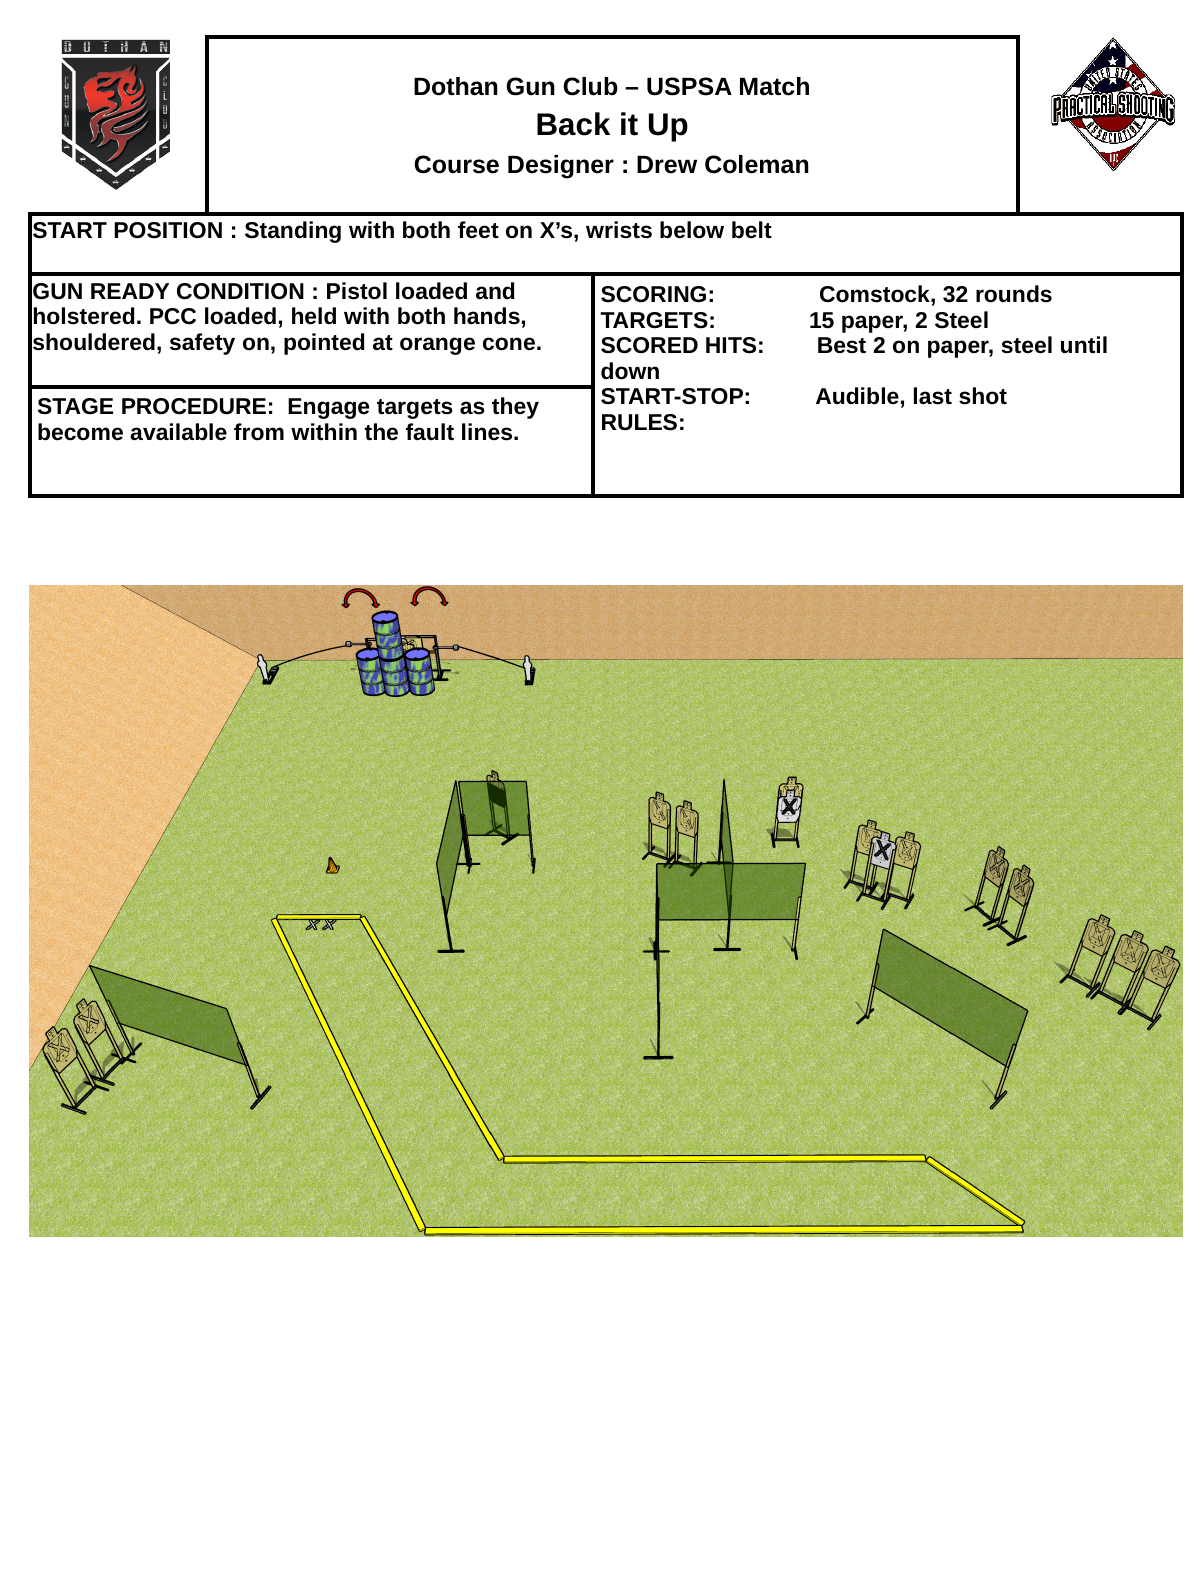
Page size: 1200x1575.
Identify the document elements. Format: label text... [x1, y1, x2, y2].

picture [1044, 36, 1183, 175]
table_cell STAGE PROCEDURE: Engage targets as they become available from within the fault lines. [32, 389, 591, 494]
table_cell SCORING: Comstock, 32 rounds TARGETS: 15 paper, 2 Steel SCORED HITS: Best 2 on paper, steel until down START-STOP: Audible, last shot RULES: [595, 276, 1180, 494]
picture [29, 585, 1183, 1237]
table_header Dothan Gun Club – USPSA Match Back it Up Course Designer : Drew Coleman [209, 39, 1016, 212]
picture [58, 36, 173, 193]
table_cell START POSITION : Standing with both feet on X’s, wrists below belt [32, 216, 1180, 272]
table_cell GUN READY CONDITION : Pistol loaded and holstered. PCC loaded, held with both hands, shouldered, safety on, pointed at orange cone. [32, 276, 591, 385]
table_header [30, 37, 205, 212]
table_header [1020, 37, 1182, 212]
